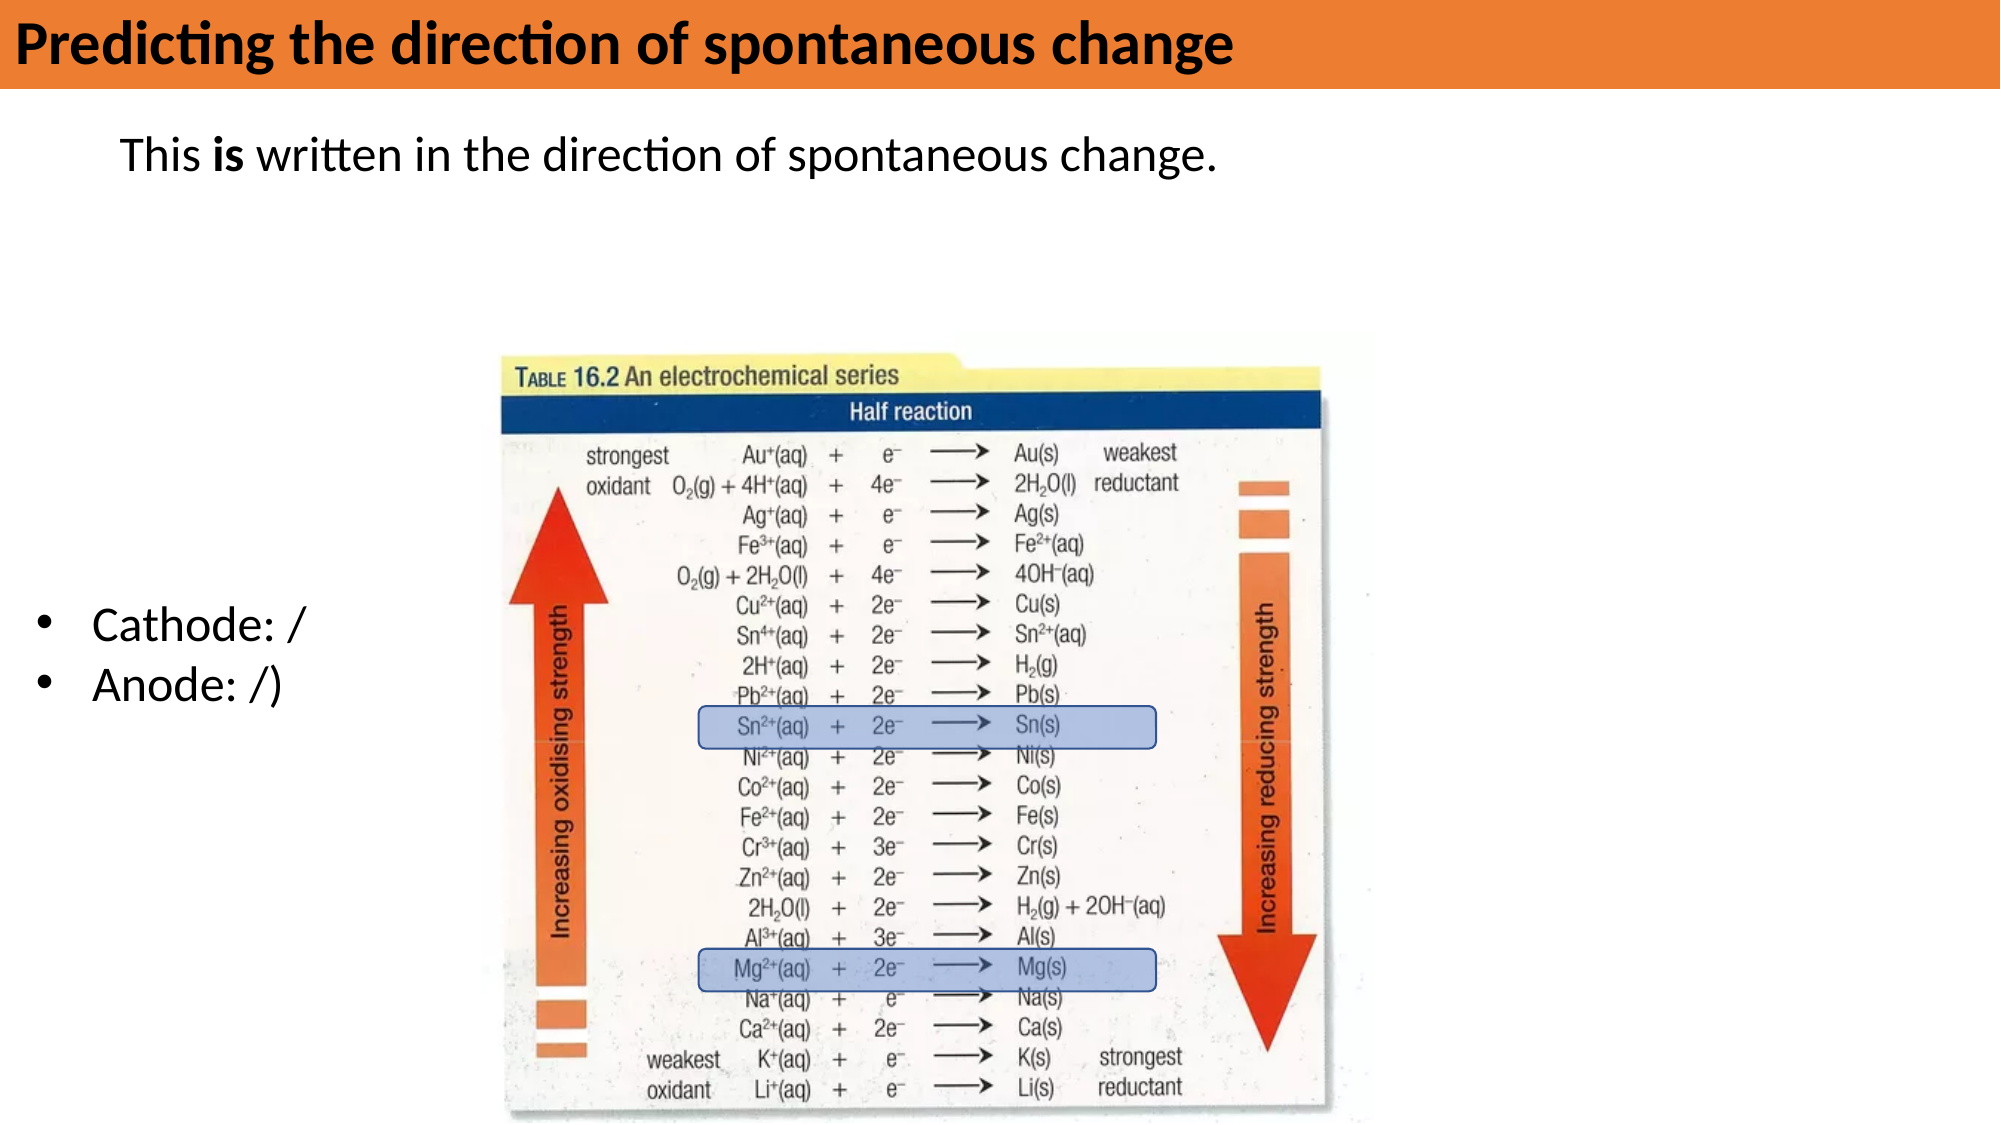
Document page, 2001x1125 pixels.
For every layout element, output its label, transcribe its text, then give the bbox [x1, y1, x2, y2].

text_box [481, 331, 1374, 1123]
title Predicting the direction of spontaneous change [0, 0, 2000, 89]
